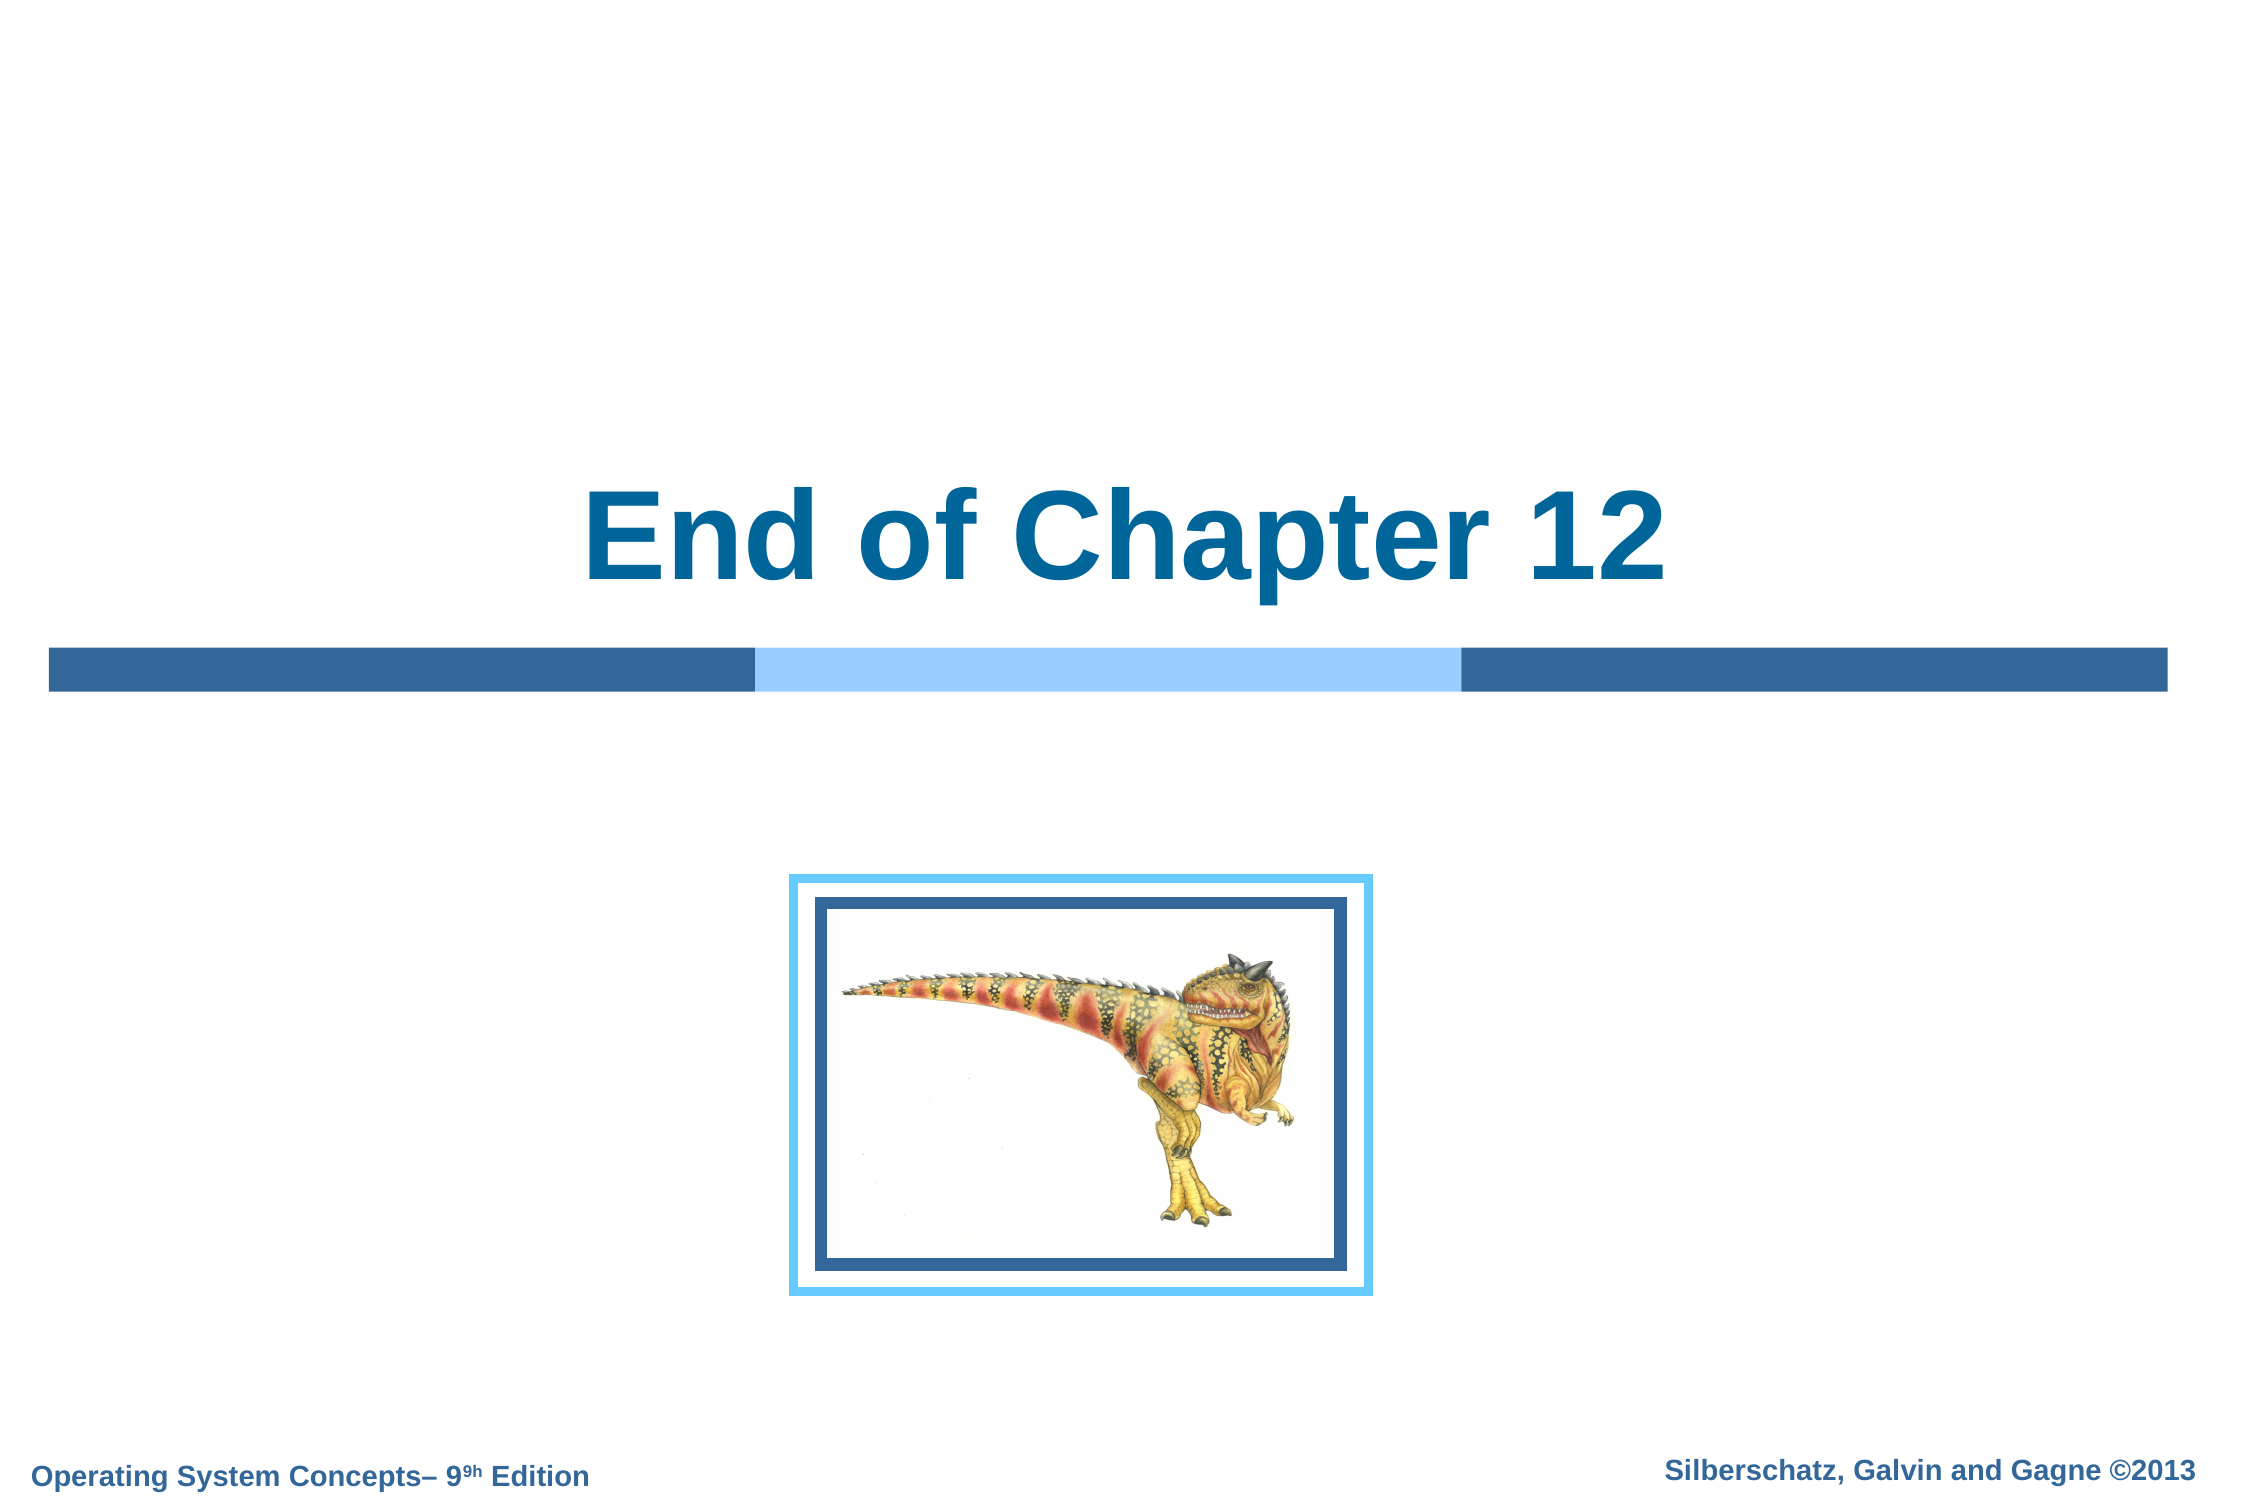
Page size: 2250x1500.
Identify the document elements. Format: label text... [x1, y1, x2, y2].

title End of Chapter 12 [168, 150, 2082, 616]
picture [827, 909, 1334, 1258]
